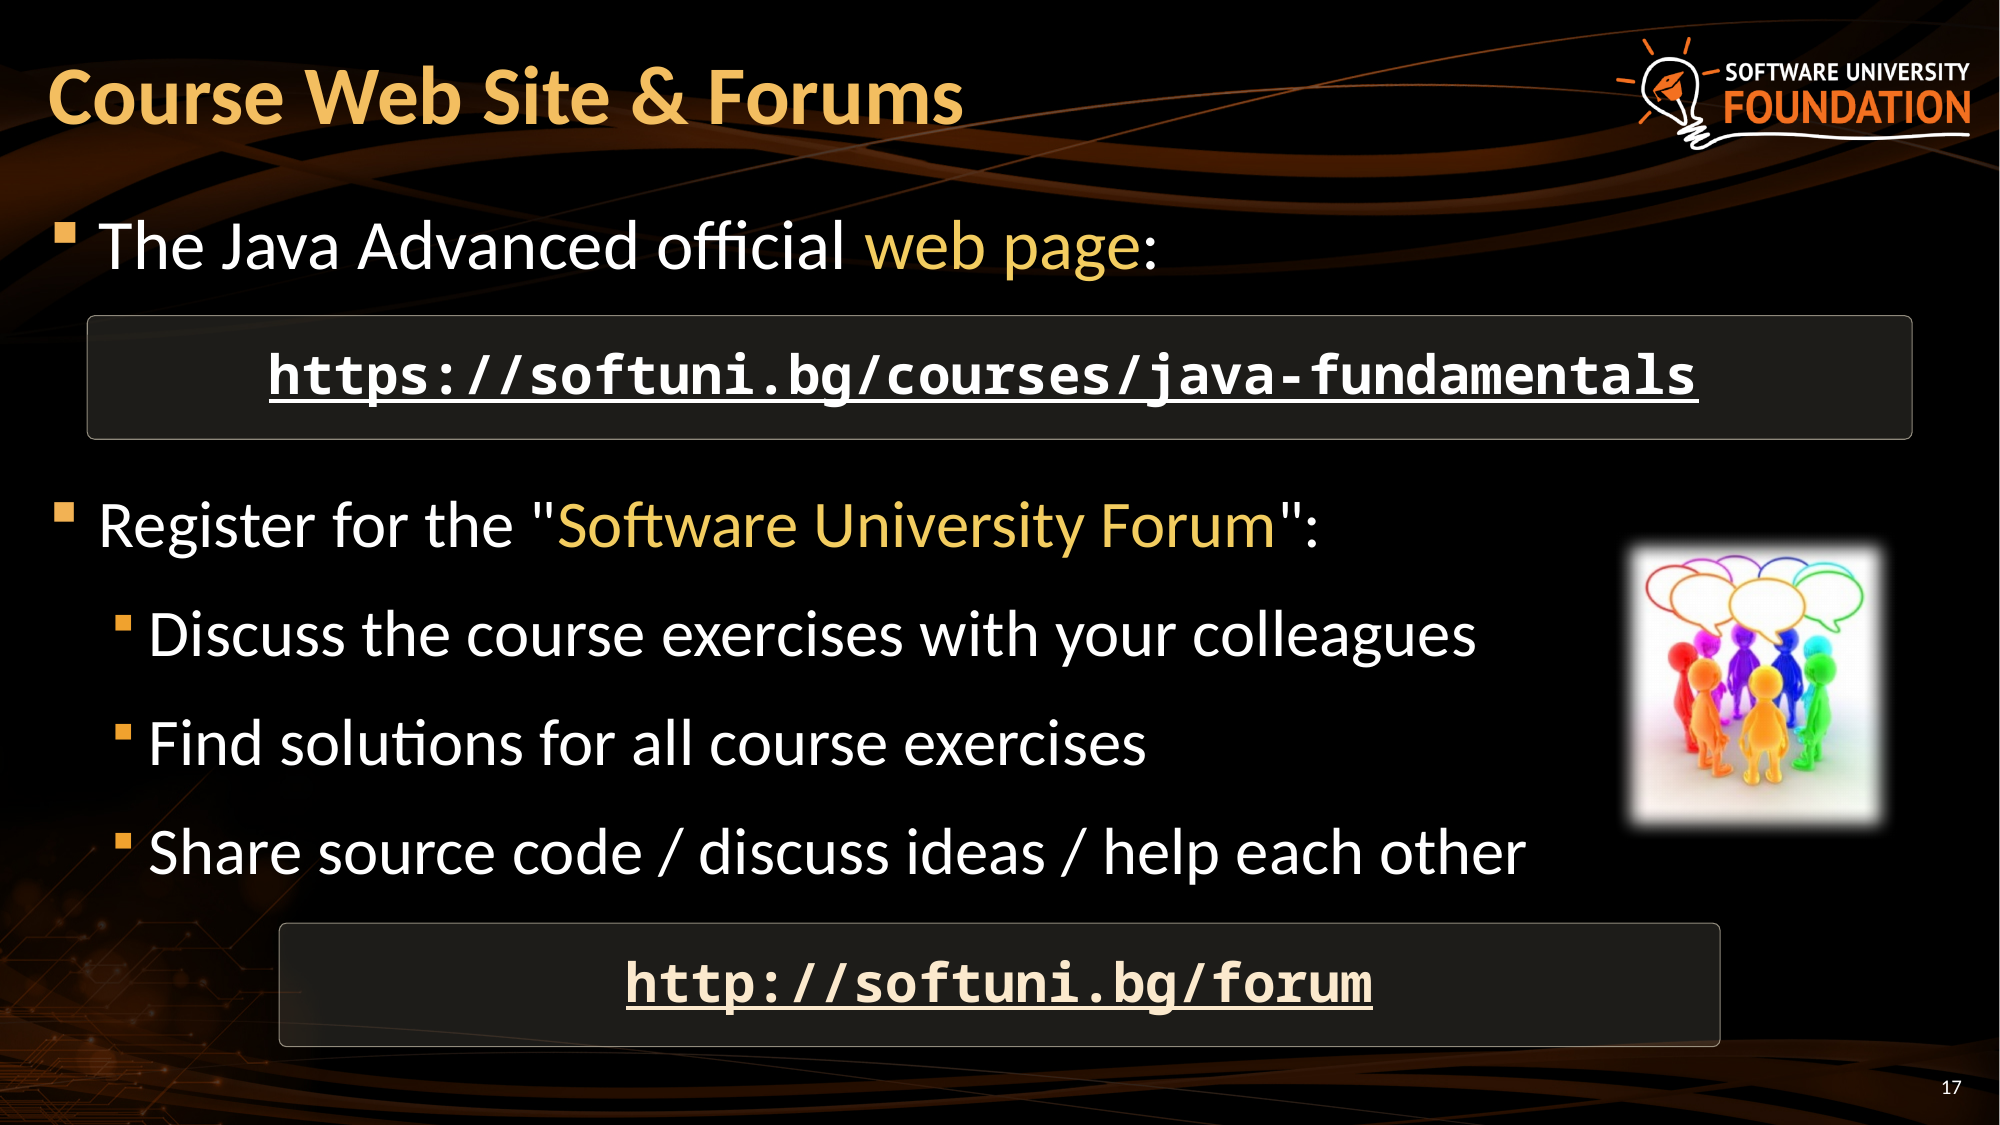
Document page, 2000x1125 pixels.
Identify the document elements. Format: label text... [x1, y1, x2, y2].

title Course Web Site & Forums [30, 6, 1602, 189]
list The Java Advanced official web page: Register for the "Software University Forum": Discuss the course exercises with your colleagues Find solutions for all course exercises Share source code / discuss ideas / help each other [31, 188, 1968, 1103]
picture [0, 0, 2000, 1125]
text_box https://softuni.bg/courses/java-fundamentals [87, 315, 1913, 440]
text_box http://softuni.bg/forum [279, 923, 1721, 1047]
